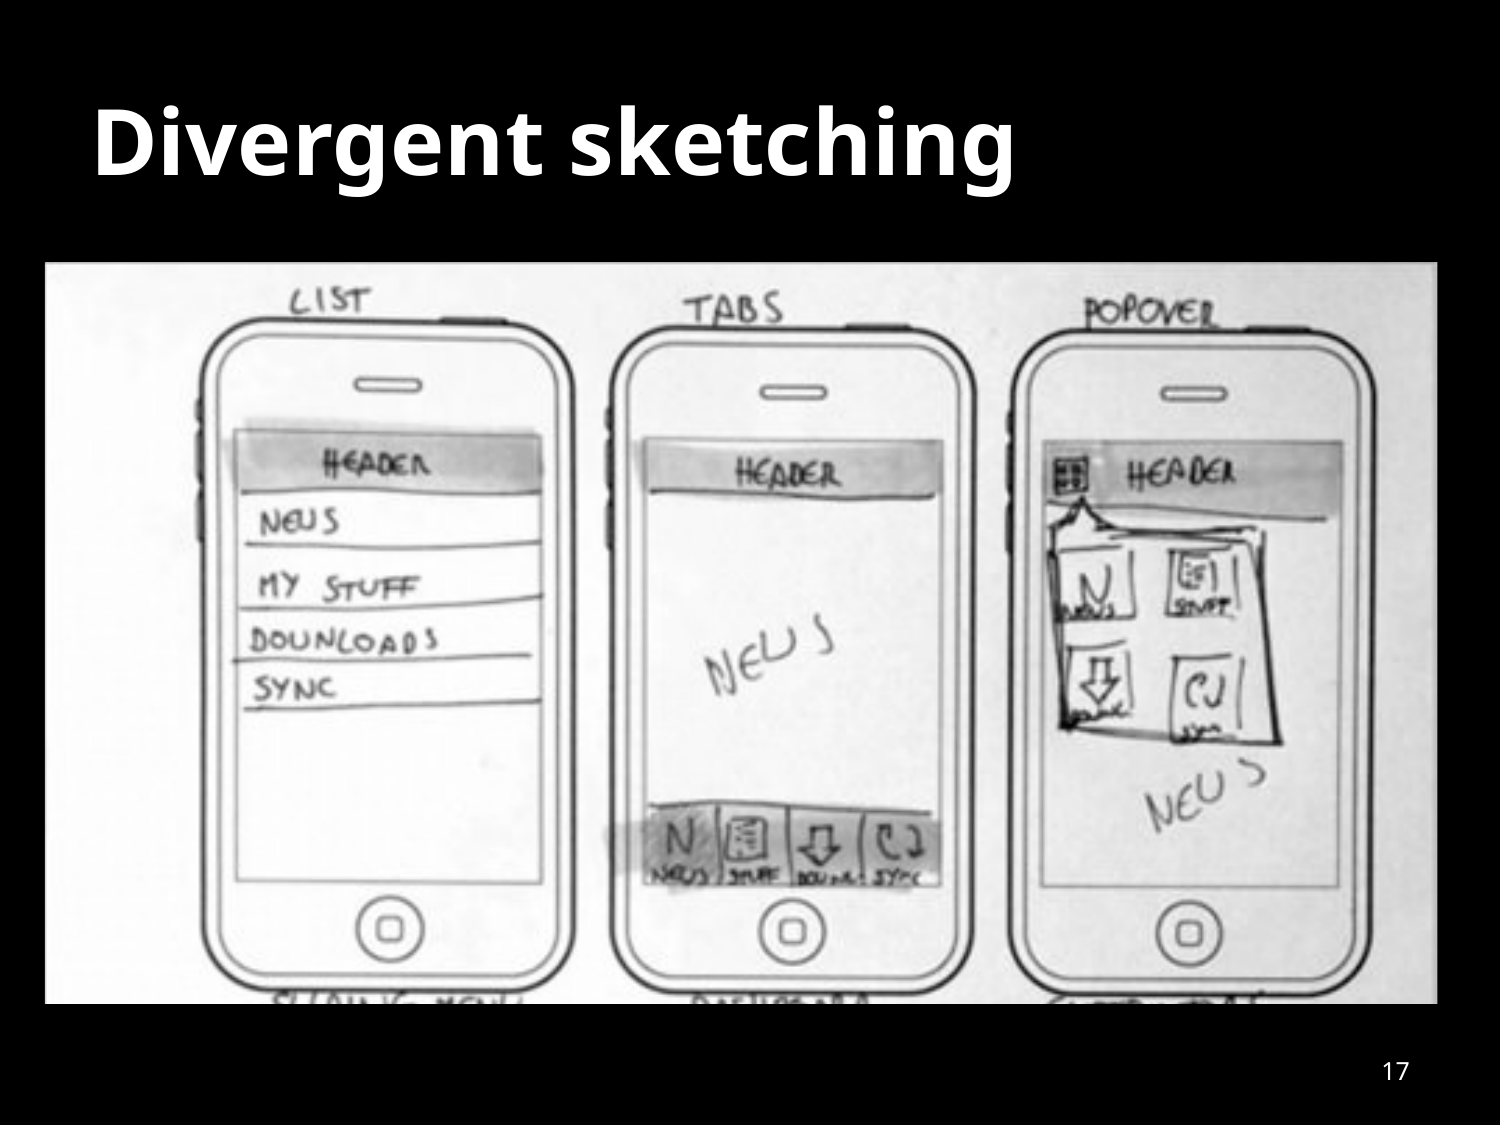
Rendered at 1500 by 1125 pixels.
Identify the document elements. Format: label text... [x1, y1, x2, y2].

slide_number 17 [1074, 1042, 1425, 1103]
title Divergent sketching [75, 45, 1425, 233]
picture [44, 262, 1438, 1004]
